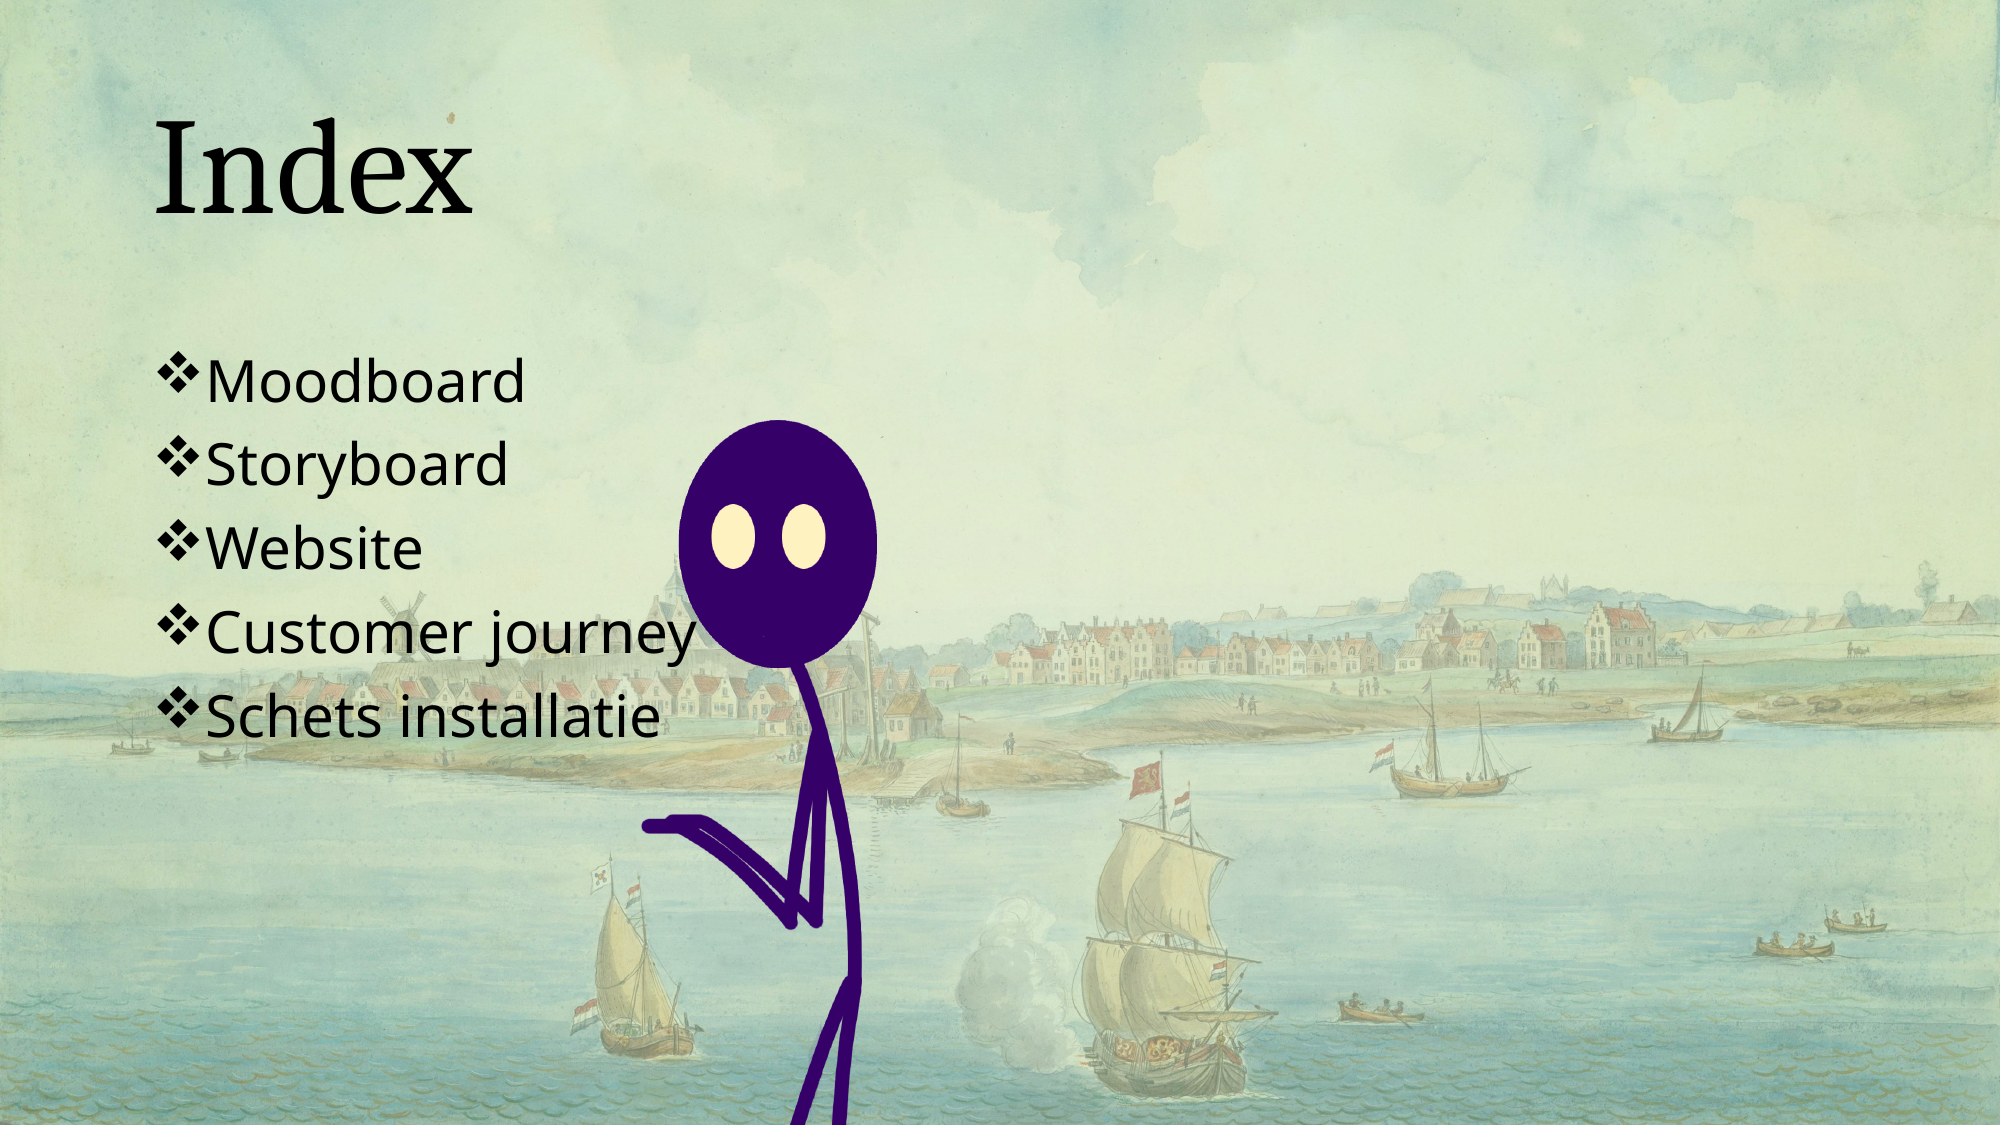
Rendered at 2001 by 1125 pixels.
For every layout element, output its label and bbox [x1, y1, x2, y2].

list [0, 0, 2000, 1125]
picture [1210, 343, 1863, 1059]
picture [639, 419, 878, 1125]
